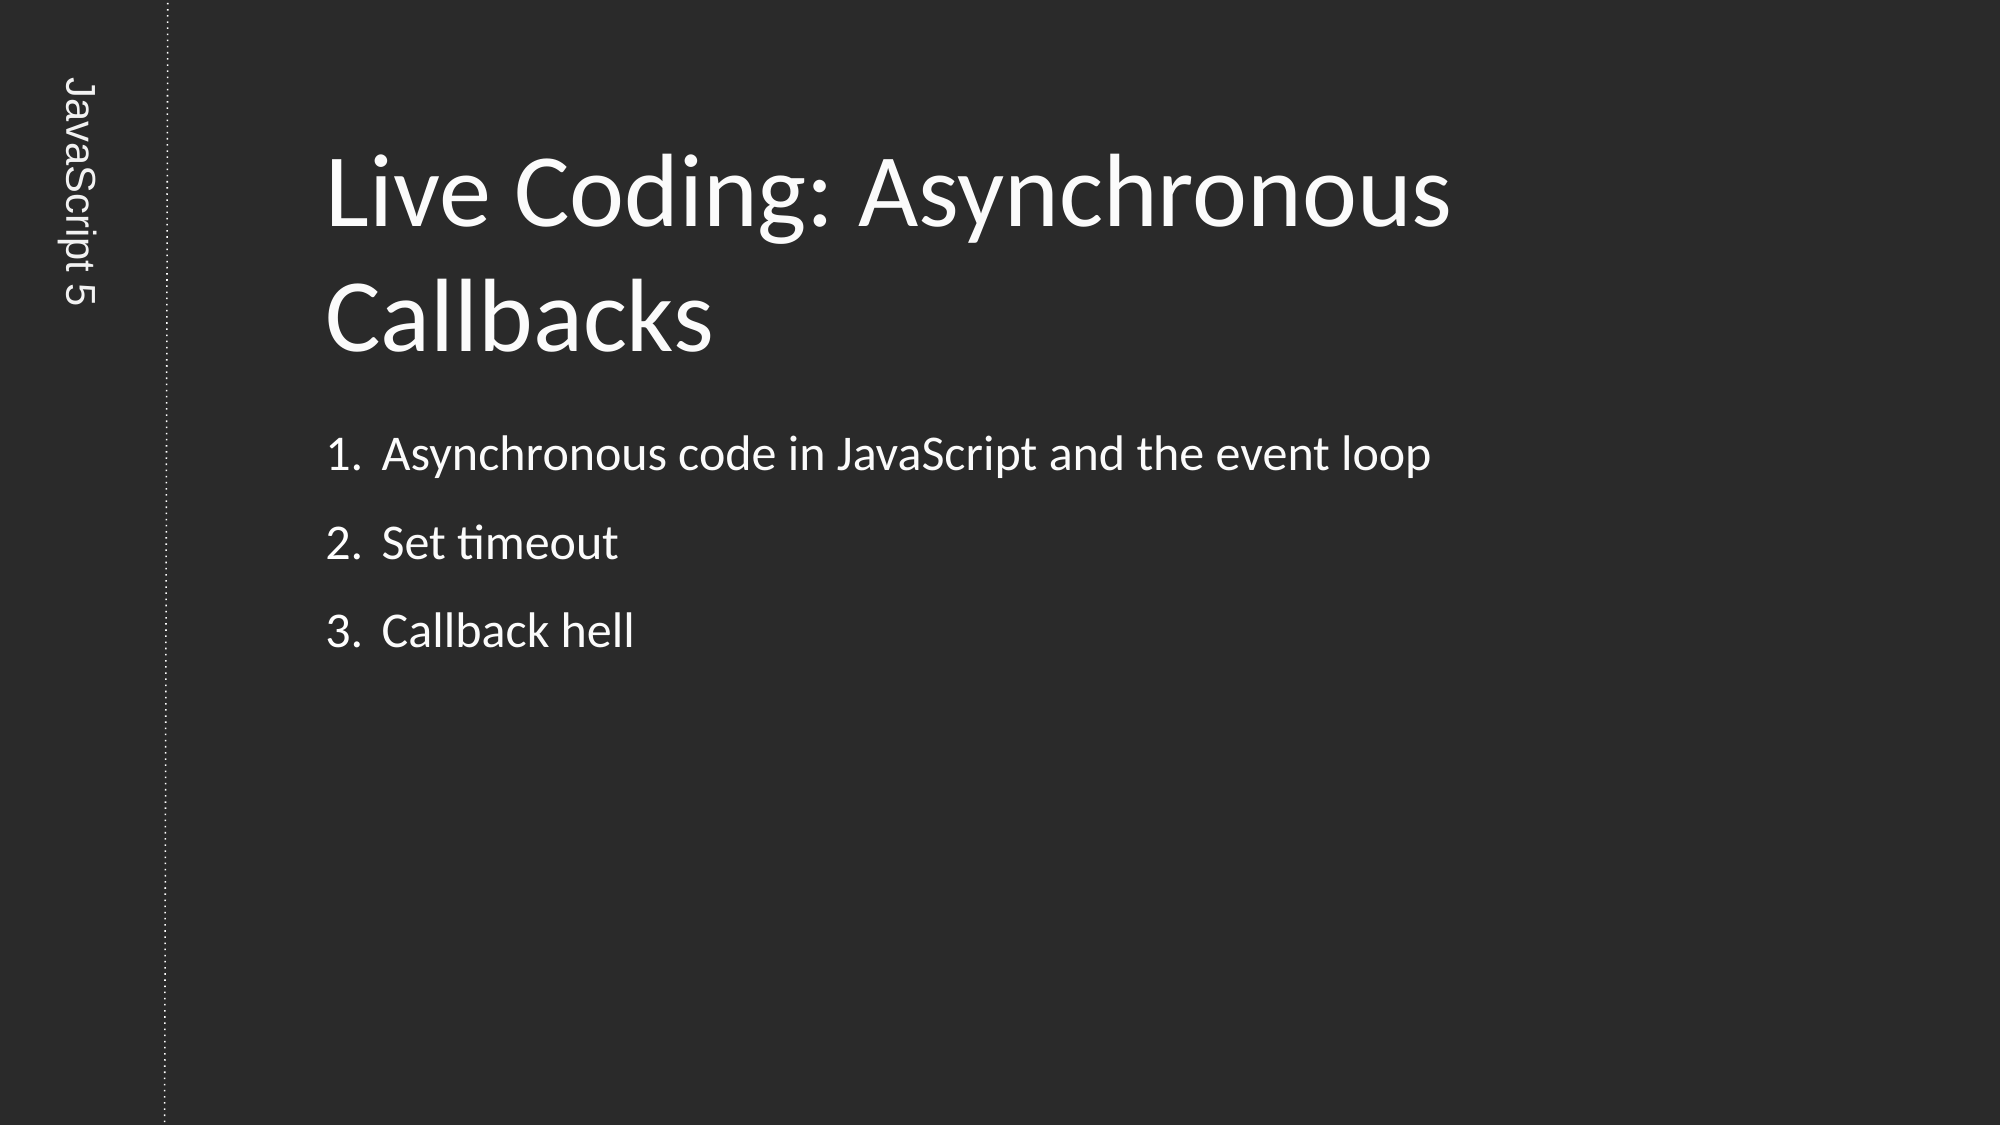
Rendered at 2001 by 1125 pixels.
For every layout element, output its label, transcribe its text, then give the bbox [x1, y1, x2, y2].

list Asynchronous code in JavaScript and the event loop Set timeout Callback hell [310, 401, 1702, 1085]
title Live Coding: Asynchronous Callbacks [310, 114, 1855, 265]
